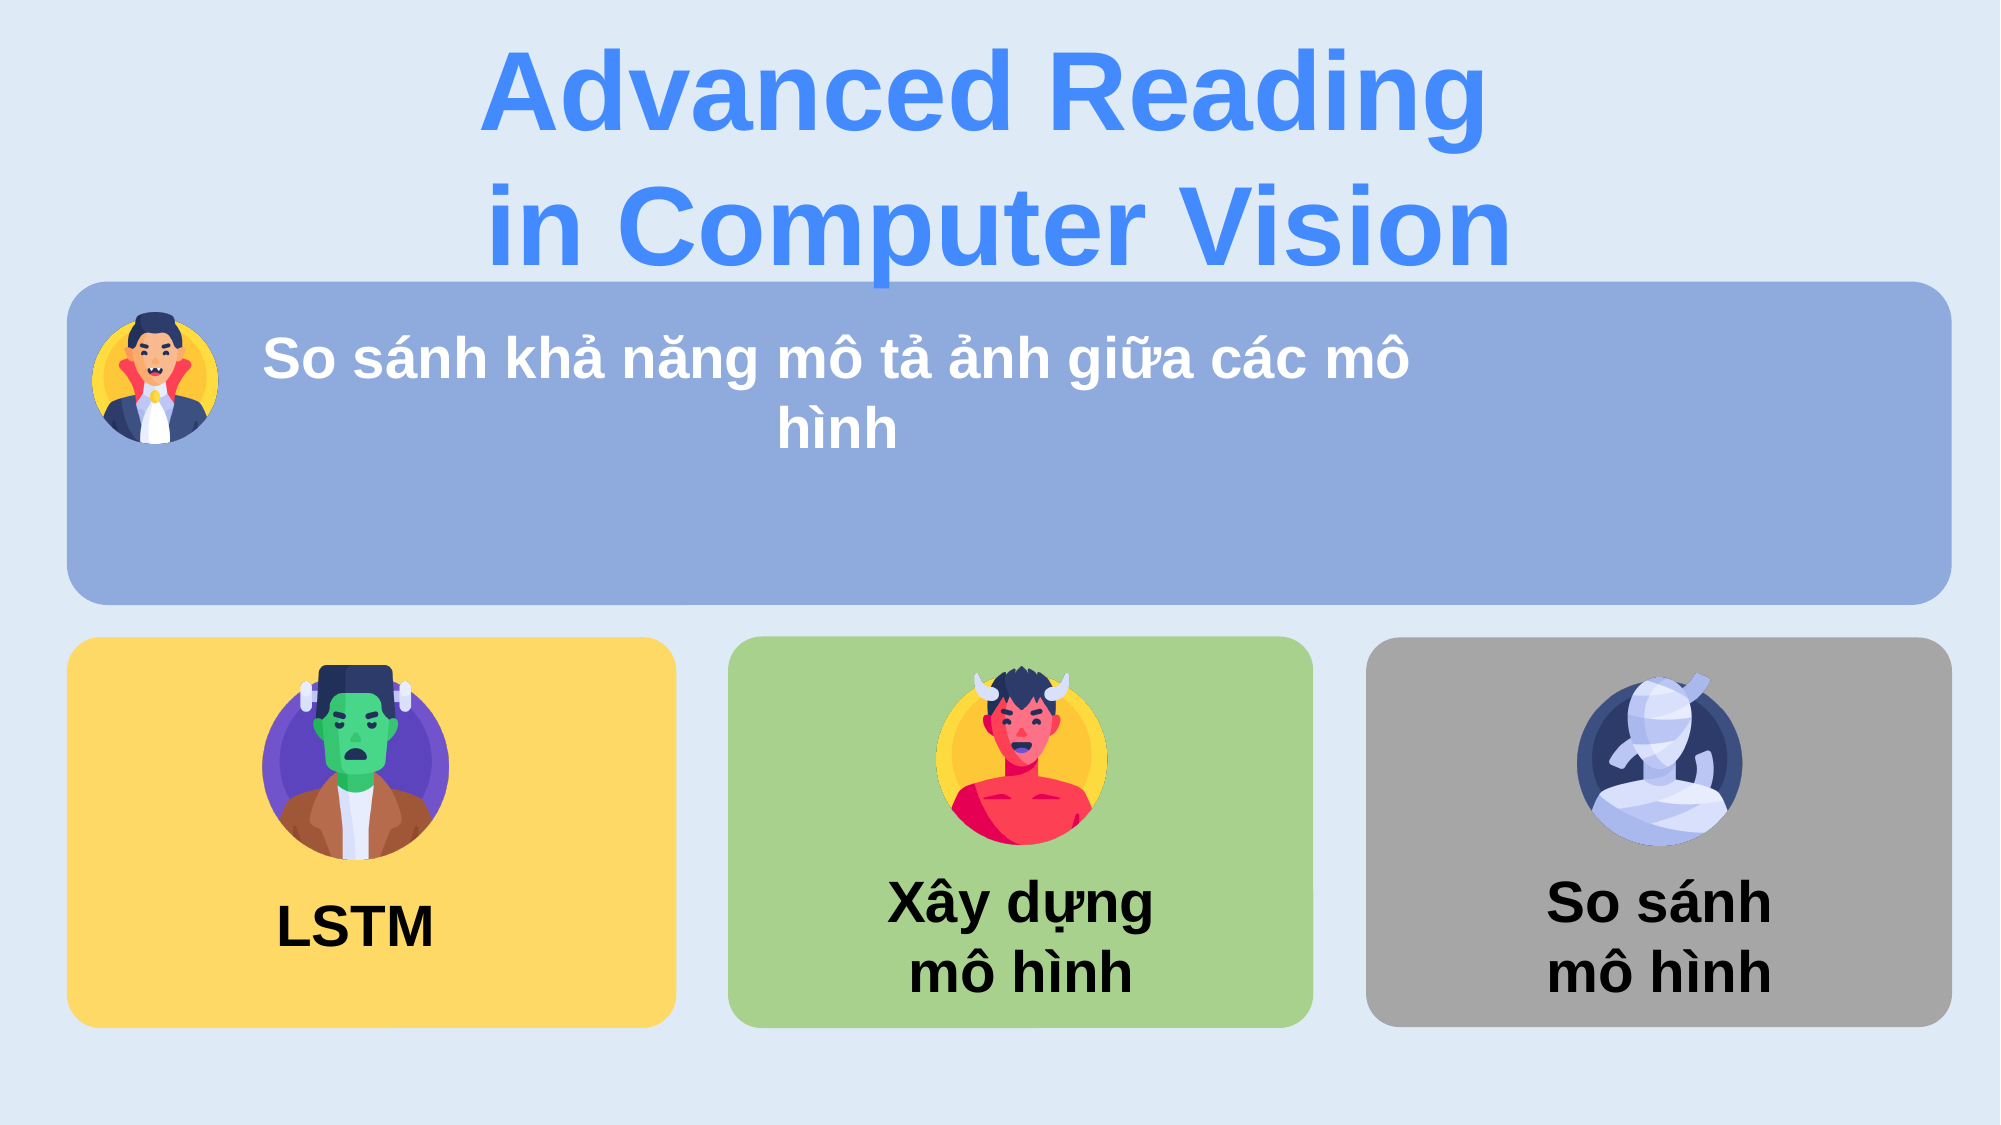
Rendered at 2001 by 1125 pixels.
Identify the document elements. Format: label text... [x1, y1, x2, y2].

text_box So sánh mô hình [1464, 857, 1855, 1012]
text_box Advanced Reading in Computer Vision [307, 10, 1693, 296]
picture [932, 666, 1111, 846]
text_box [65, 280, 1953, 607]
text_box [1365, 636, 1954, 1029]
text_box [65, 636, 678, 1030]
picture [89, 312, 221, 444]
text_box [726, 635, 1315, 1030]
text_box LSTM [174, 880, 537, 966]
text_box Xây dựng mô hình [847, 856, 1195, 1012]
picture [1573, 673, 1746, 846]
text_box So sánh khả năng mô tả ảnh giữa các mô hình [209, 312, 1466, 468]
picture [258, 665, 453, 860]
